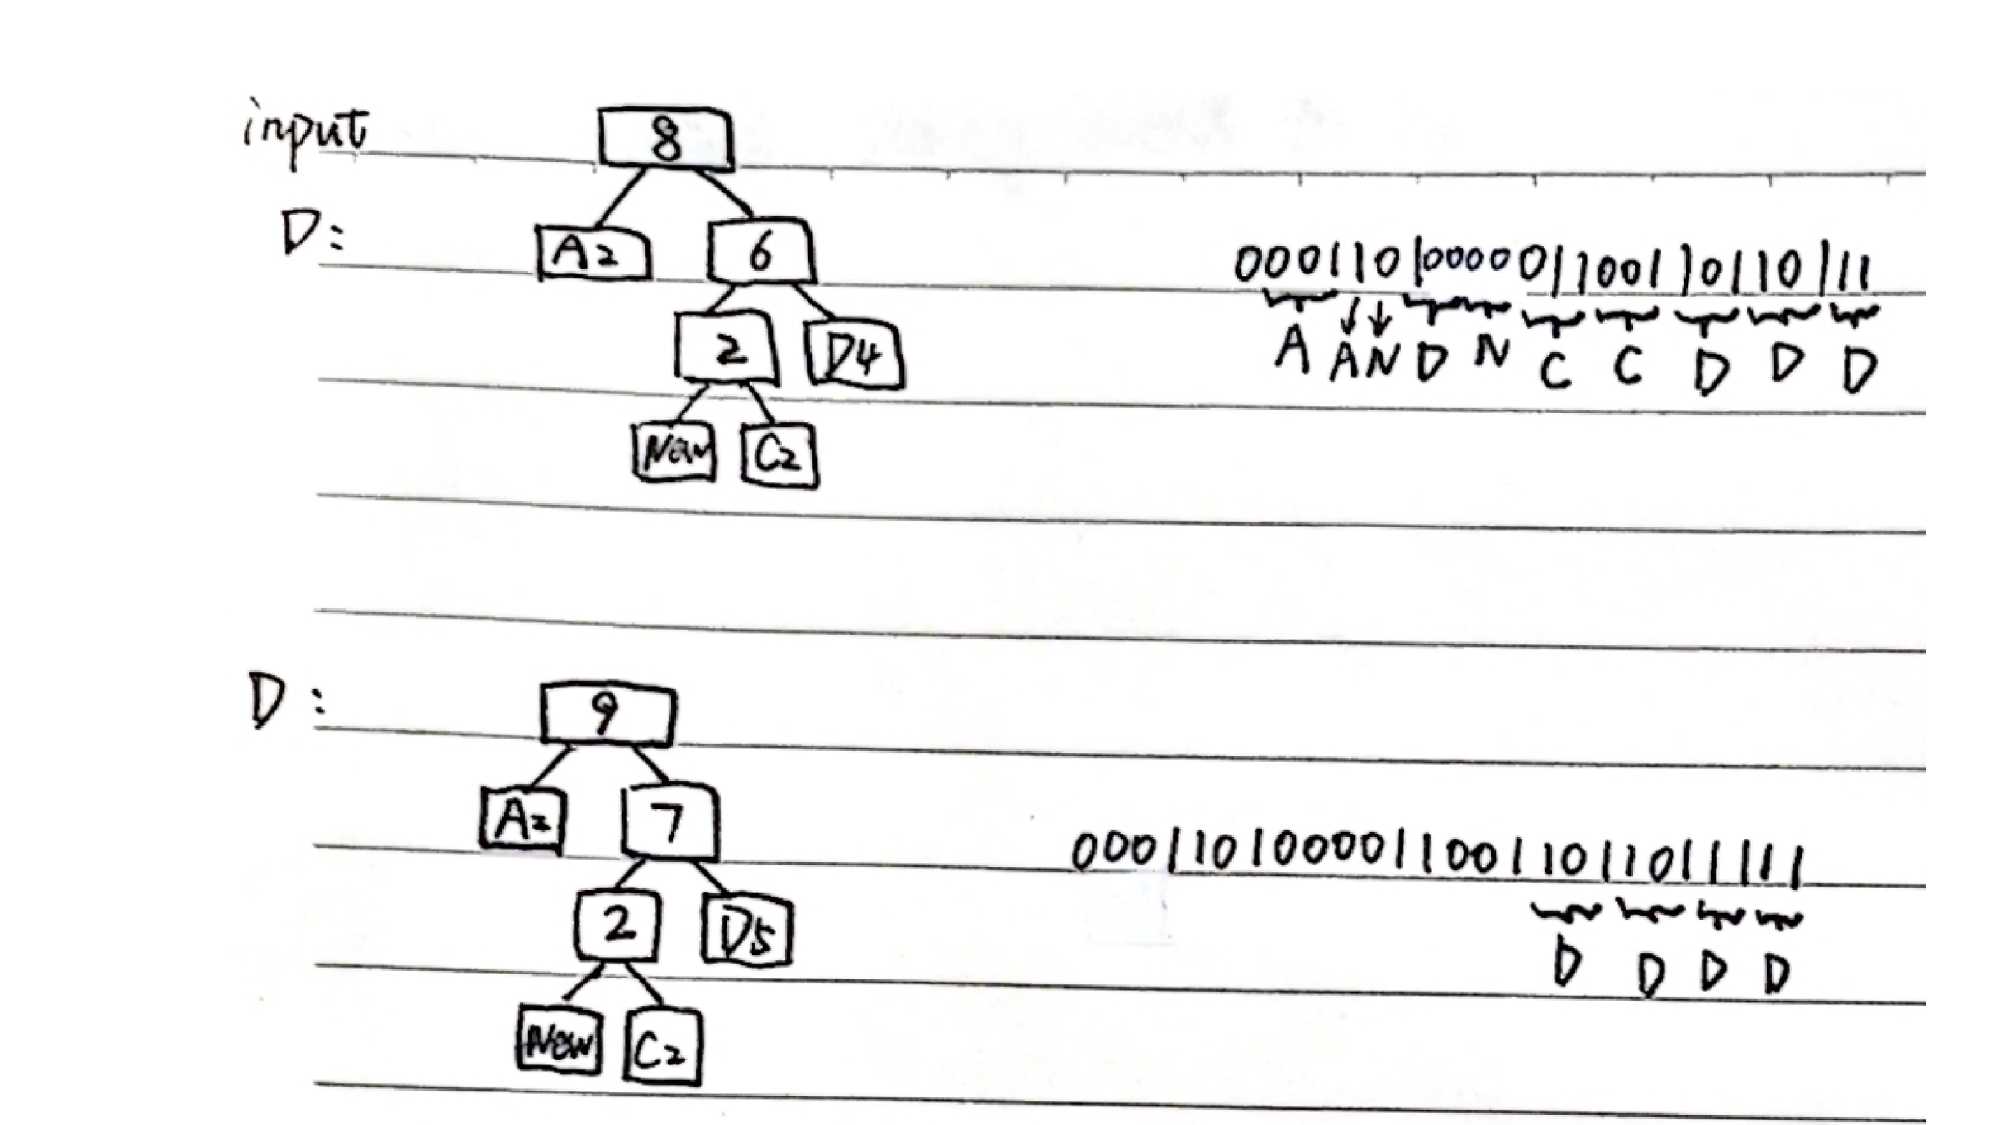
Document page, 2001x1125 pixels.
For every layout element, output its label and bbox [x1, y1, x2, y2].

picture [227, 93, 1926, 1125]
